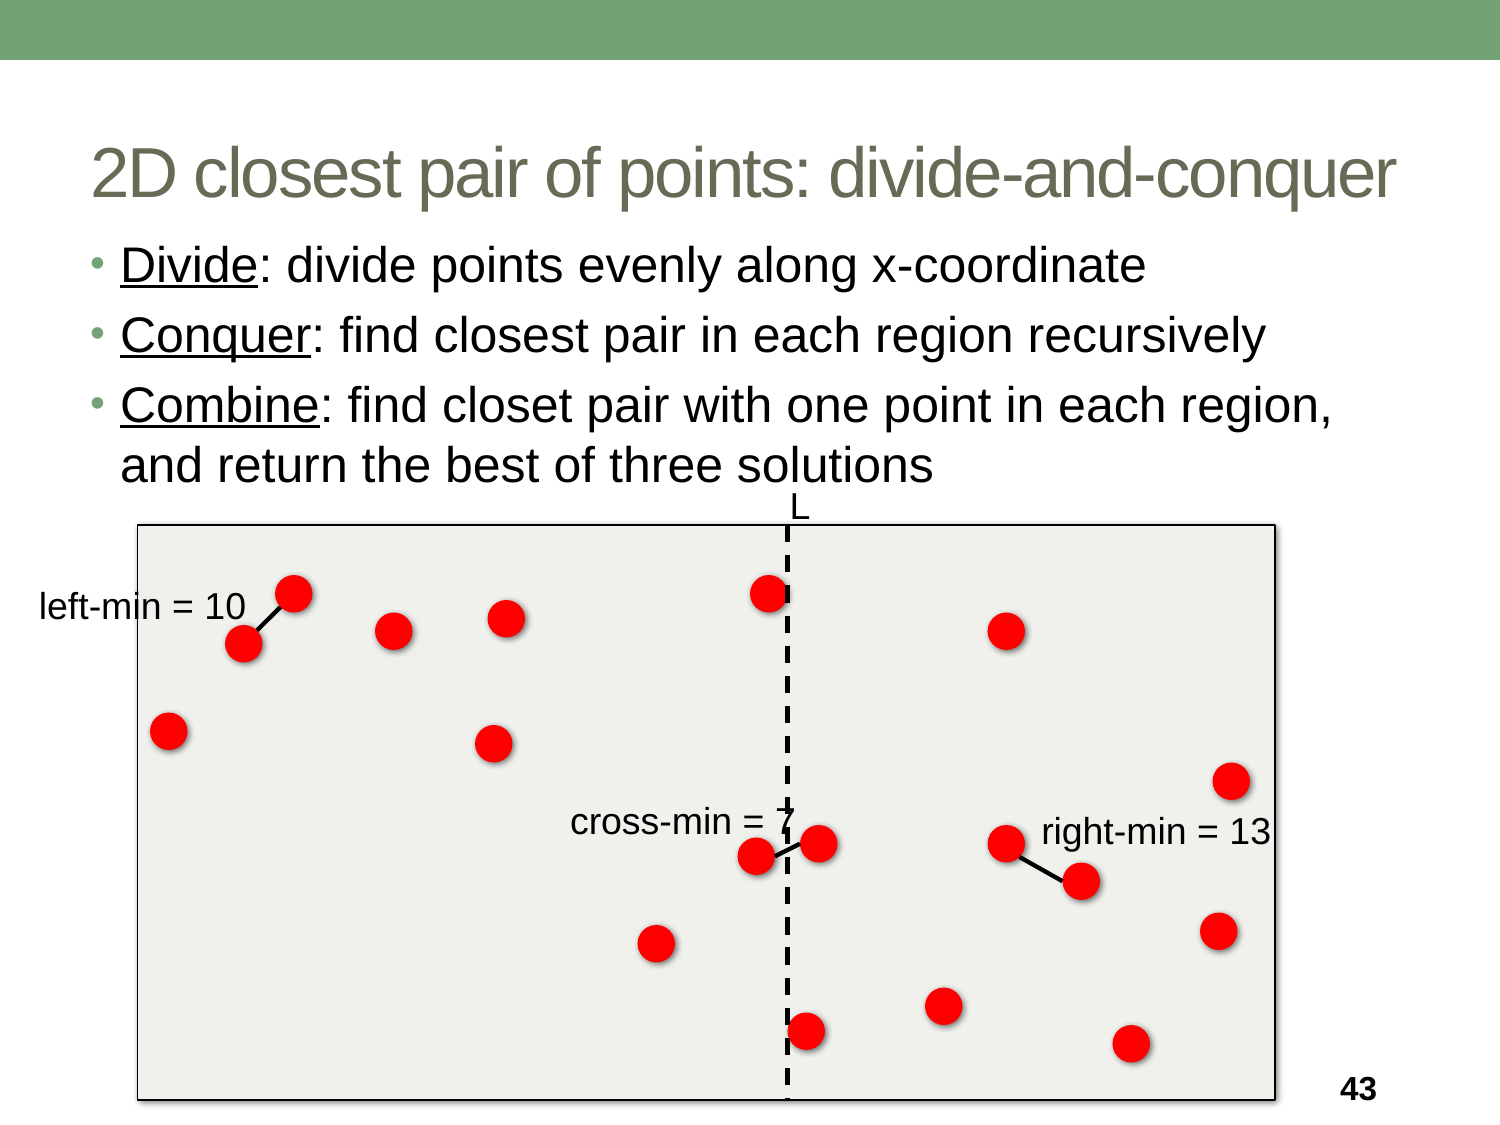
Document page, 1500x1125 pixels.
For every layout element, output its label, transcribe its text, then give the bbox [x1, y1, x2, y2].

text_box [986, 611, 1026, 651]
text_box [149, 711, 189, 751]
text_box [1211, 761, 1251, 796]
text_box [924, 986, 964, 1026]
text_box [1199, 911, 1239, 951]
text_box [1063, 890, 1099, 901]
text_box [1019, 799, 1289, 882]
text_box [137, 524, 771, 1101]
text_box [22, 574, 281, 636]
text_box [774, 474, 826, 1101]
text_box [287, 574, 314, 614]
title 2D closest pair of points: divide-and-conquer [75, 87, 1500, 250]
text_box [833, 830, 839, 857]
text_box [833, 524, 1276, 1101]
text_box [636, 924, 676, 964]
text_box [224, 644, 264, 664]
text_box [553, 789, 771, 857]
slide_number 43 [1325, 1059, 1500, 1114]
text_box [740, 867, 771, 876]
text_box [374, 611, 414, 651]
text_box [1111, 1024, 1151, 1064]
text_box [749, 574, 771, 614]
text_box [474, 724, 514, 764]
text_box [486, 599, 526, 639]
list Divide: divide points evenly along x-coordinate Conquer: find closest pair in each region recursively Combine: find closet pair with one point in each region, and return the best of three solutions [75, 224, 1425, 1025]
text_box [986, 824, 1016, 864]
